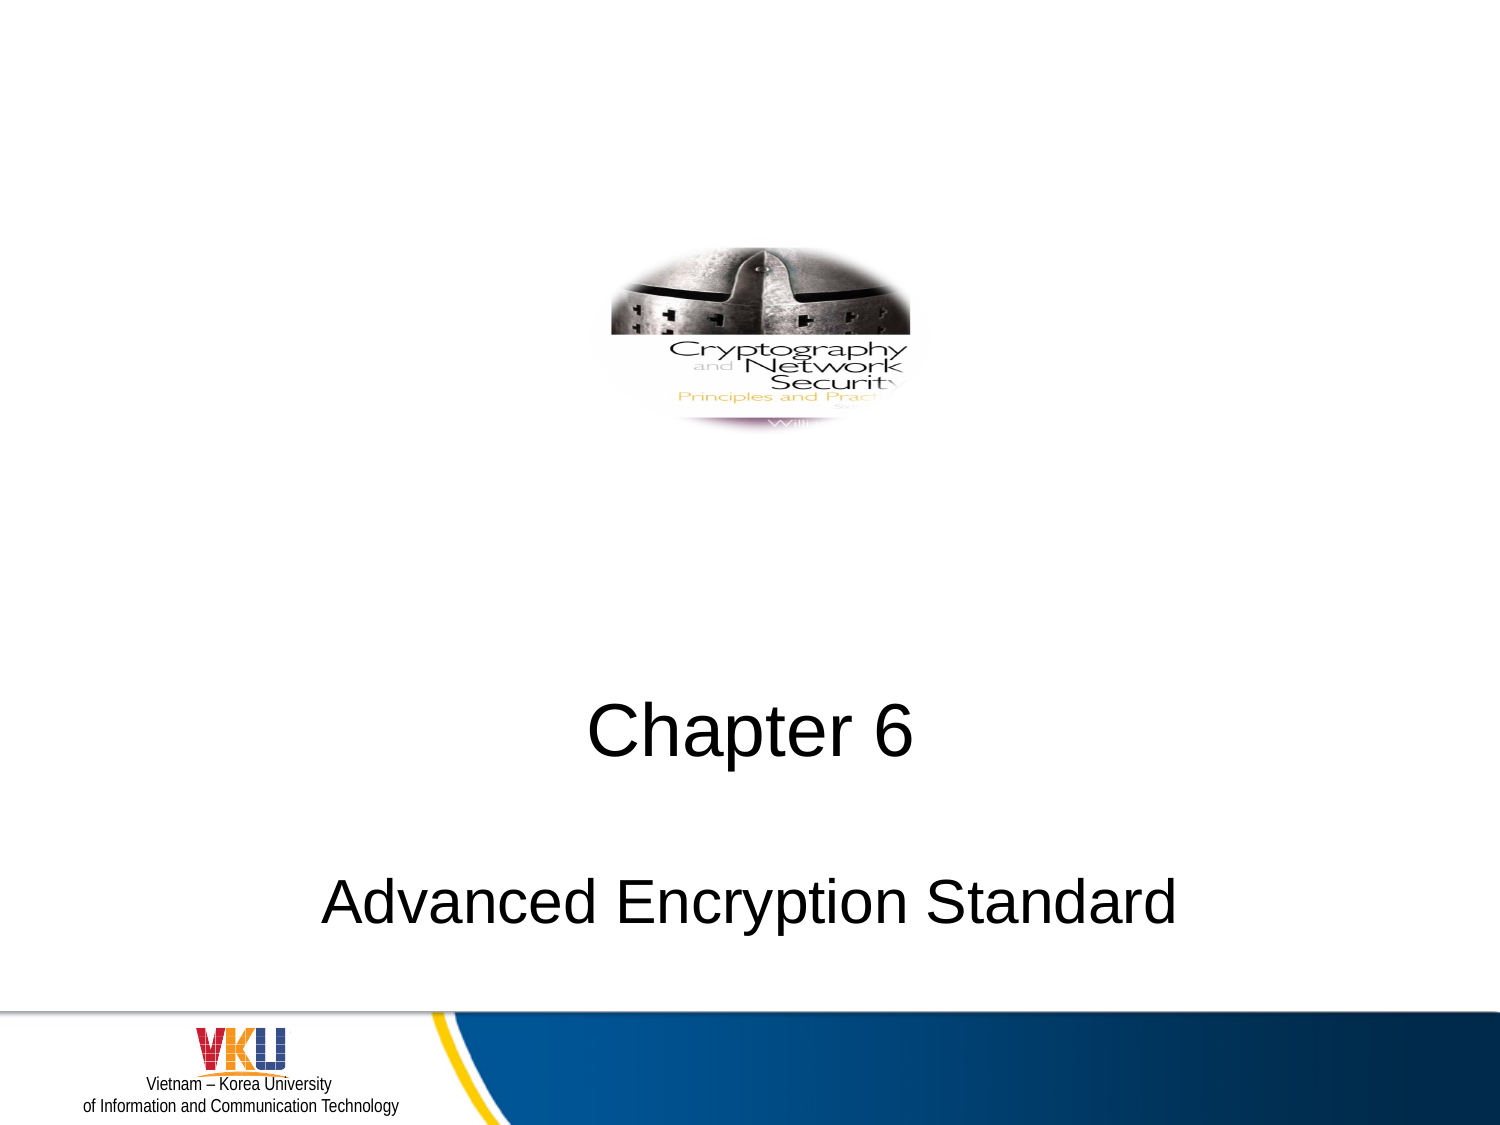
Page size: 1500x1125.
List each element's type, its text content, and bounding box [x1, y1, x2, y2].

picture [0, 1011, 1500, 1125]
picture [587, 237, 934, 436]
title Chapter 6 [304, 605, 1198, 848]
subtitle Advanced Encryption Standard [249, 853, 1250, 994]
